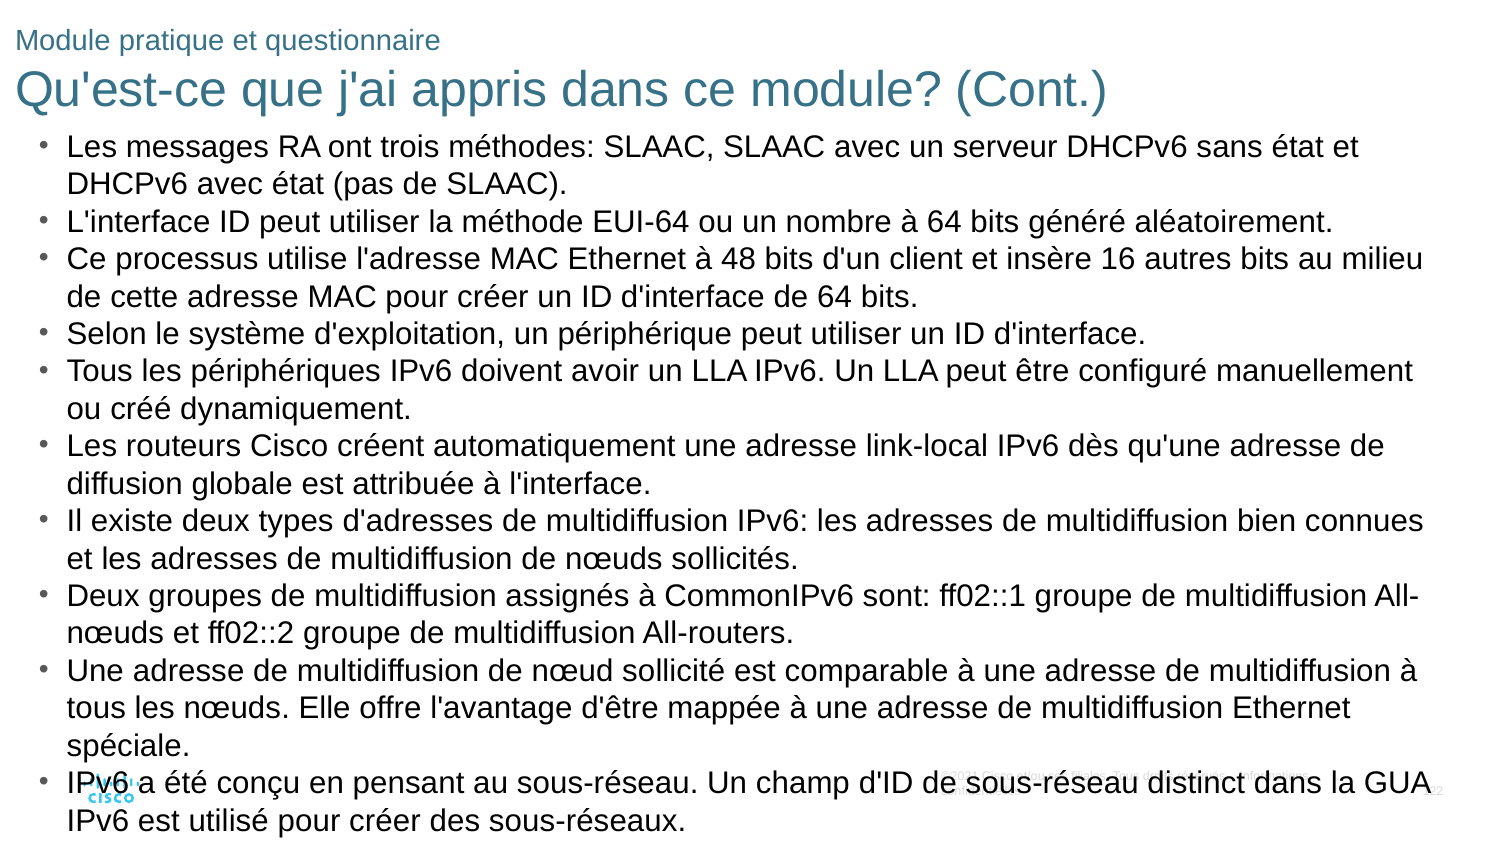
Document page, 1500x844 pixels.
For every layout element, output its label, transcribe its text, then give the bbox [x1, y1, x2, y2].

title Module pratique et questionnaire Qu'est-ce que j'ai appris dans ce module? (Cont.) [0, 6, 1500, 131]
list Les messages RA ont trois méthodes: SLAAC, SLAAC avec un serveur DHCPv6 sans état et DHCPv6 avec état (pas de SLAAC). L'interface ID peut utiliser la méthode EUI-64 ou un nombre à 64 bits généré aléatoirement. Ce processus utilise l'adresse MAC Ethernet à 48 bits d'un client et insère 16 autres bits au milieu de cette adresse MAC pour créer un ID d'interface de 64 bits. Selon le système d'exploitation, un périphérique peut utiliser un ID d'interface. Tous les périphériques IPv6 doivent avoir un LLA IPv6. Un LLA peut être configuré manuellement ou créé dynamiquement. Les routeurs Cisco créent automatiquement une adresse link-local IPv6 dès qu'une adresse de diffusion globale est attribuée à l'interface. Il existe deux types d'adresses de multidiffusion IPv6: les adresses de multidiffusion bien connues et les adresses de multidiffusion de nœuds sollicités. Deux groupes de multidiffusion assignés à CommonIPv6 sont: ff02::1 groupe de multidiffusion All-nœuds et ff02::2 groupe de multidiffusion All-routers. Une adresse de multidiffusion de nœud sollicité est comparable à une adresse de multidiffusion à tous les nœuds. Elle offre l'avantage d'être mappée à une adresse de multidiffusion Ethernet spéciale. IPv6 a été conçu en pensant au sous-réseau. Un champ d'ID de sous-réseau distinct dans la GUA IPv6 est utilisé pour créer des sous-réseaux. [23, 118, 1477, 801]
